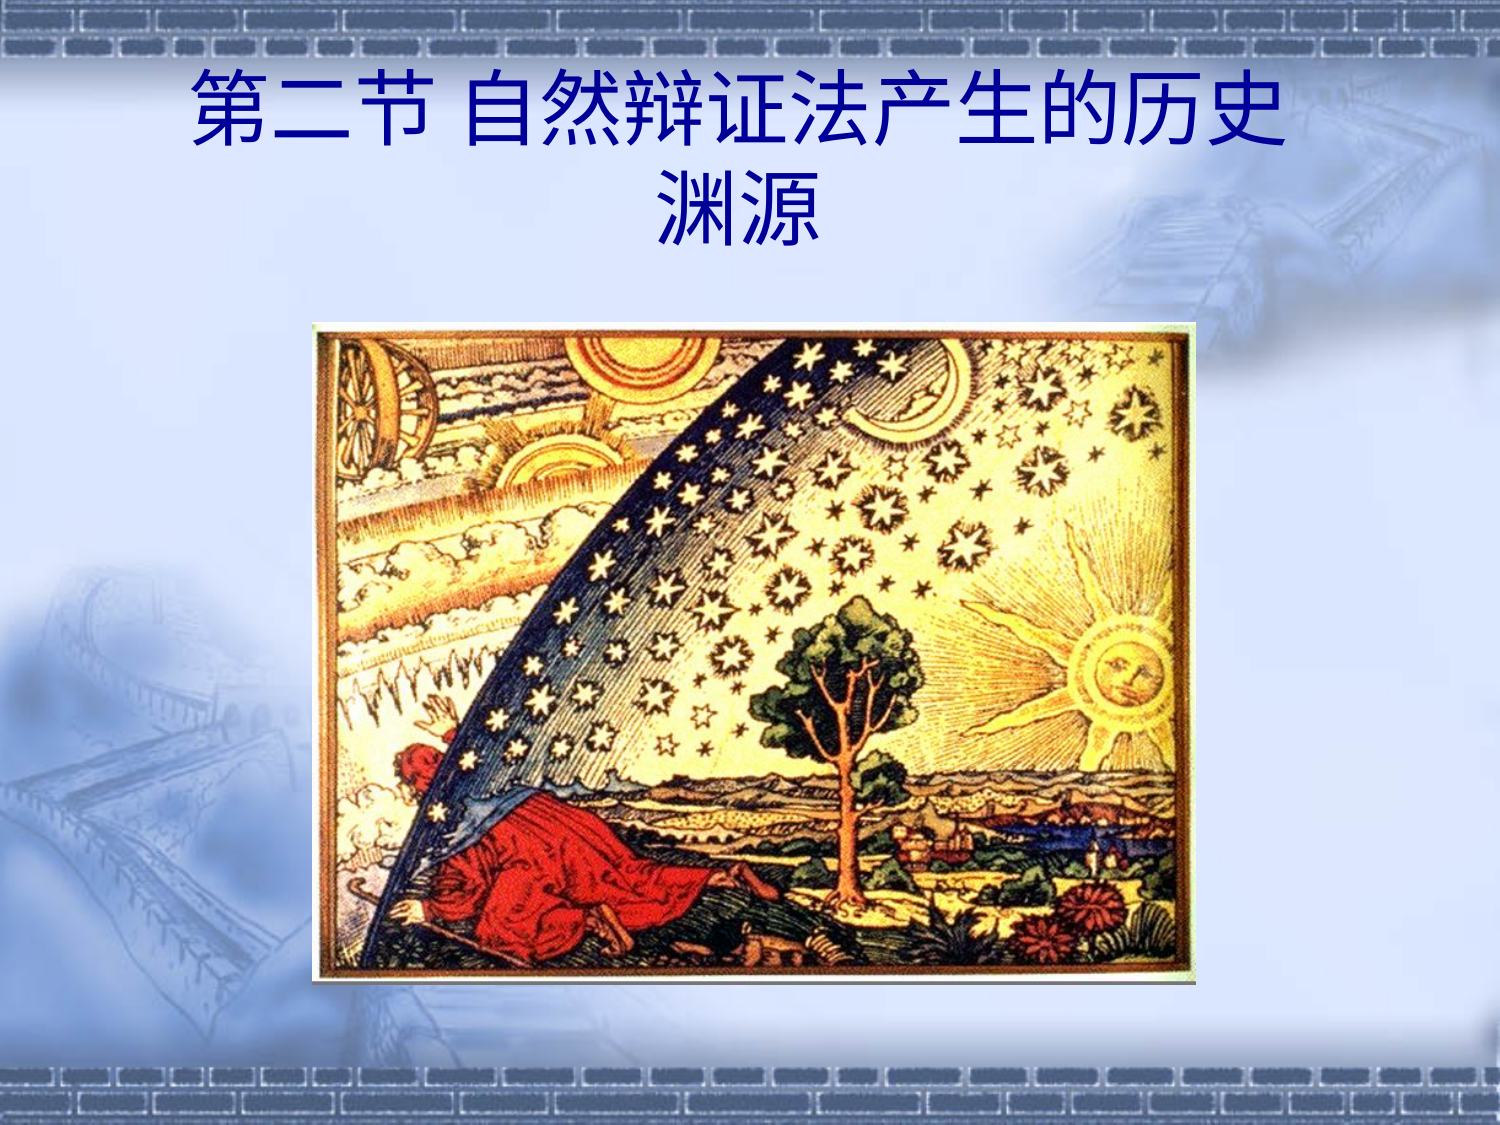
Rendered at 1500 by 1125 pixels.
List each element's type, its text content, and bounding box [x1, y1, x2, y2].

title 第二节 自然辩证法产生的历史渊源 [152, 62, 1325, 250]
picture [0, 0, 1500, 1125]
